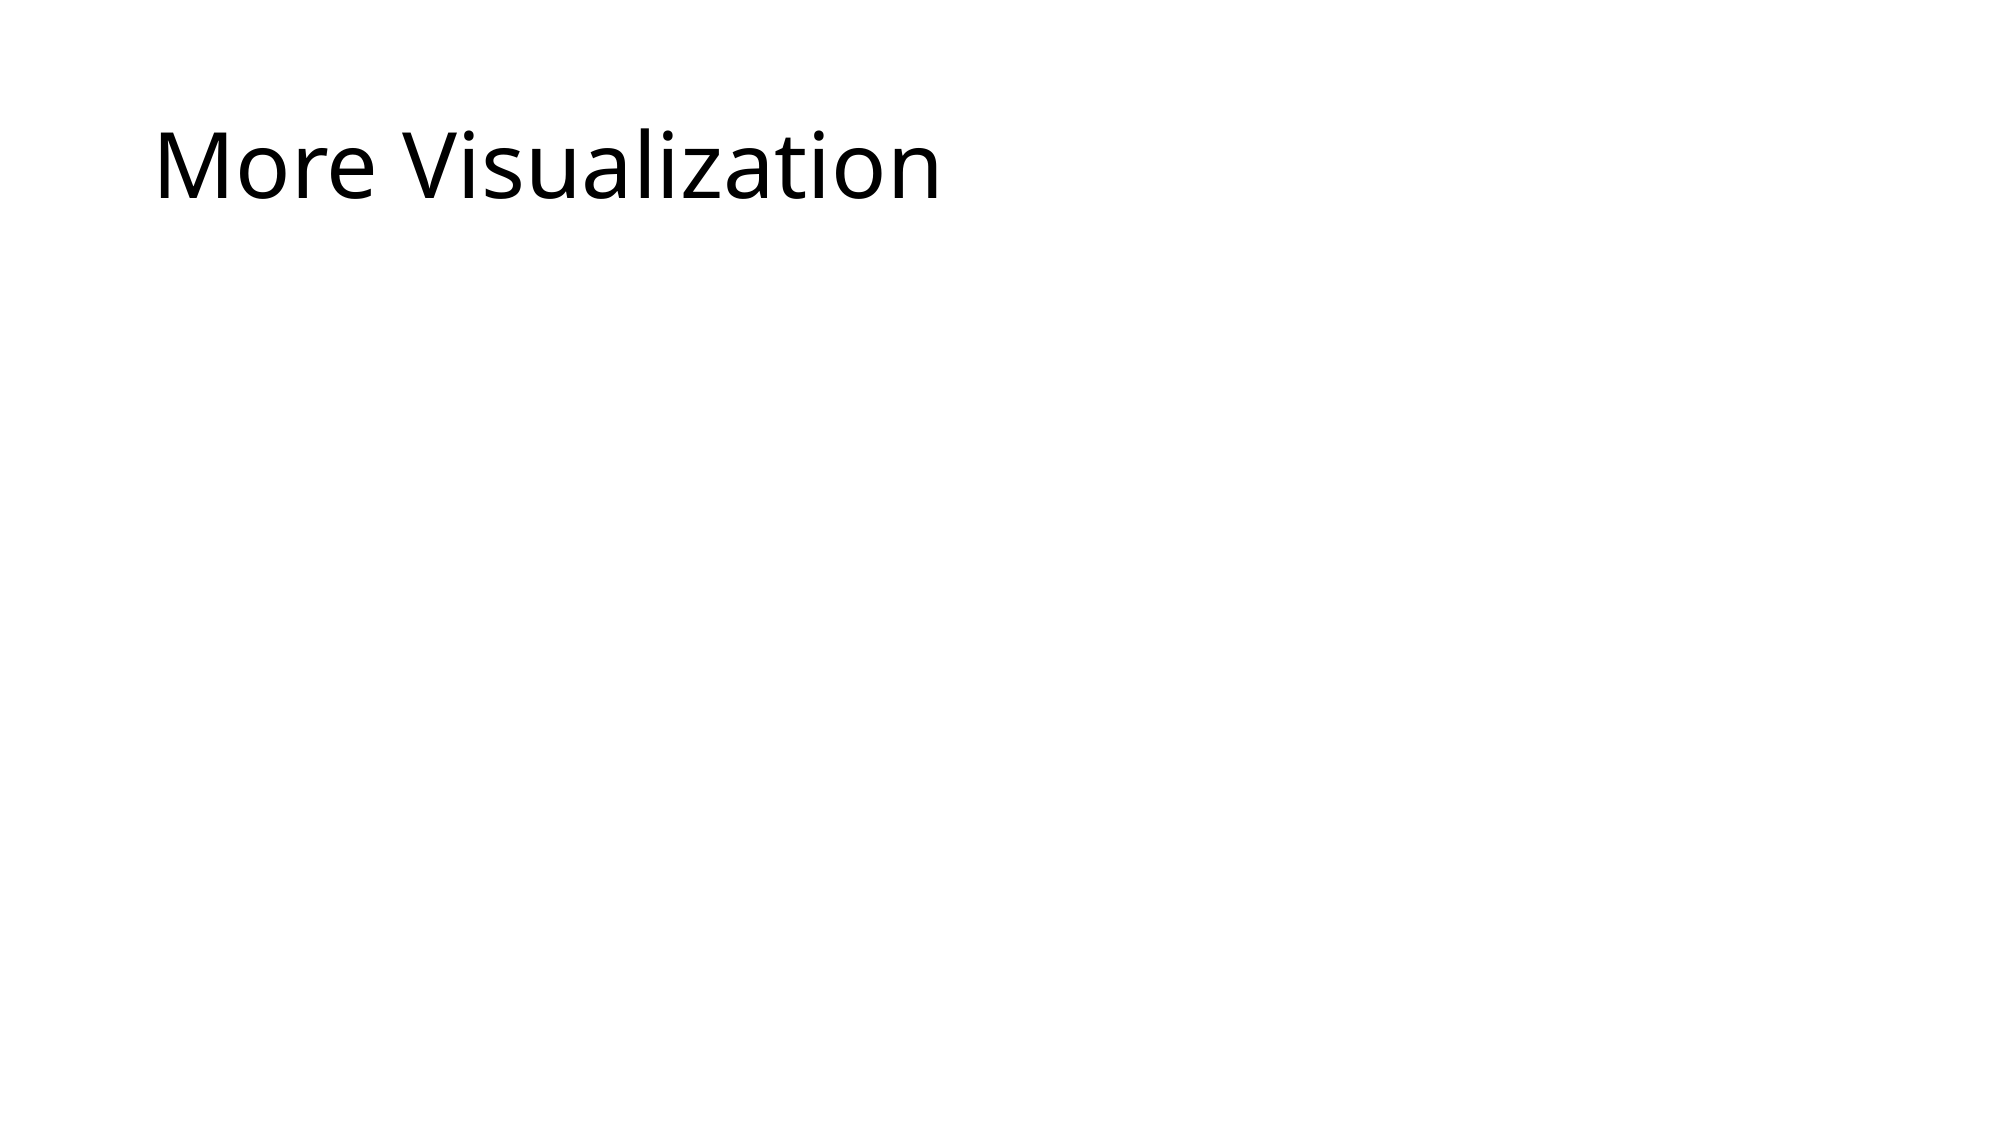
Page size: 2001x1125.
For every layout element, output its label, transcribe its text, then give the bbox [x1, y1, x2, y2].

title More Visualization [137, 59, 1863, 278]
